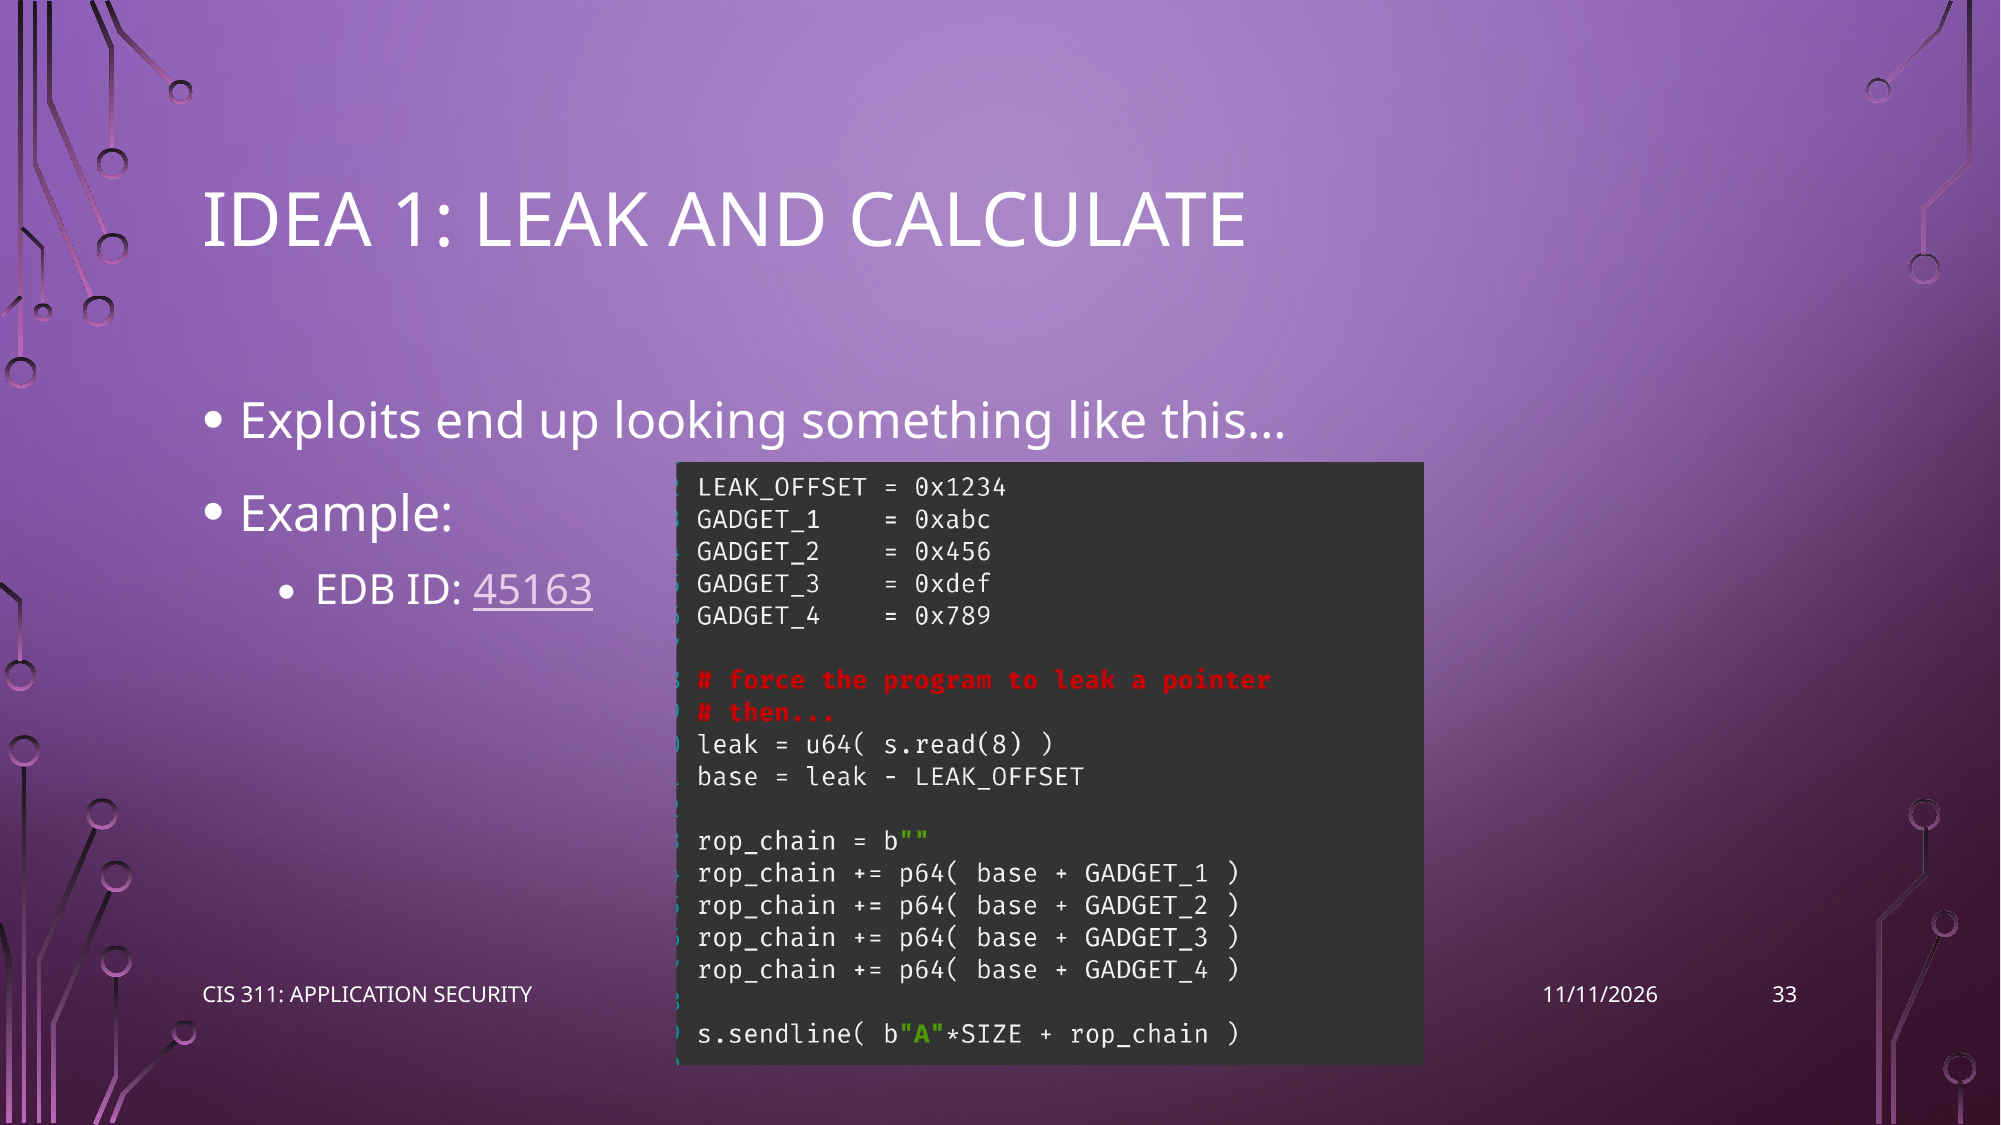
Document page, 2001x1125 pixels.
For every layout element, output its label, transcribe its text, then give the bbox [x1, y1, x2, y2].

footer CIS 311: Application Security [187, 965, 676, 1025]
title Idea 1: Leak and calculate [187, 101, 1813, 344]
picture [676, 462, 1425, 1066]
list Exploits end up looking something like this… Example: EDB ID: 45163 [187, 369, 1813, 950]
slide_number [1425, 965, 1674, 1025]
slide_number 33 [1685, 965, 1813, 1025]
